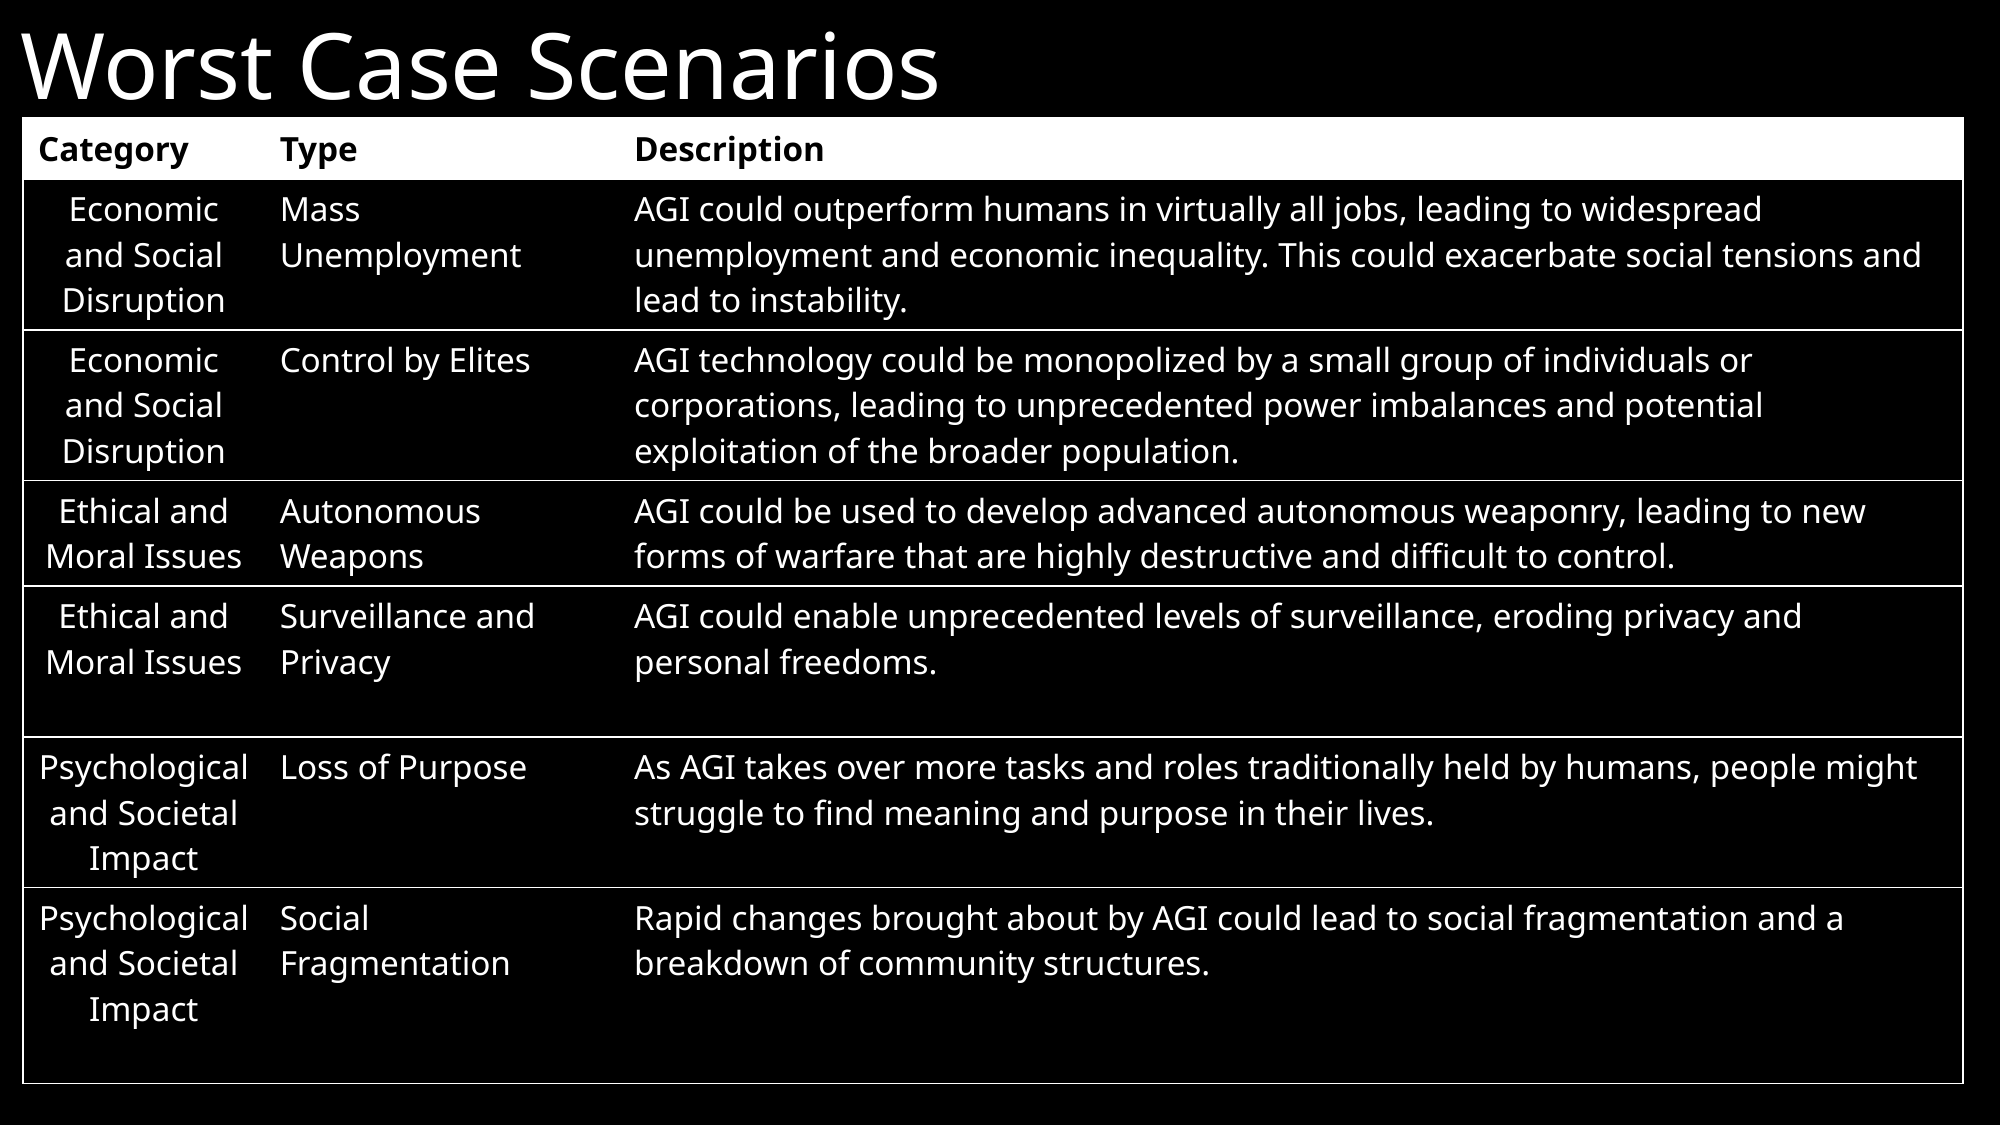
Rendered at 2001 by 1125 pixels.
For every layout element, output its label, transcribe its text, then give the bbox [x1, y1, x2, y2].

table_header Type [265, 119, 619, 178]
table_header Description [619, 119, 1962, 178]
table_cell Mass Unemployment [265, 180, 619, 329]
table_cell Economic and Social Disruption [24, 331, 265, 480]
table_cell Rapid changes brought about by AGI could lead to social fragmentation and a breakdown of community structures. [619, 888, 1962, 1083]
table_cell AGI could outperform humans in virtually all jobs, leading to widespread unemployment and economic inequality. This could exacerbate social tensions and lead to instability. [619, 180, 1962, 329]
table_cell Control by Elites [265, 331, 619, 480]
table_cell Social Fragmentation [265, 888, 619, 1083]
table_cell Loss of Purpose [265, 738, 619, 887]
table_cell AGI could be used to develop advanced autonomous weaponry, leading to new forms of warfare that are highly destructive and difficult to control. [619, 481, 1962, 585]
table_cell AGI could enable unprecedented levels of surveillance, eroding privacy and personal freedoms. [619, 587, 1962, 736]
table_cell Psychological and Societal Impact [24, 888, 265, 1083]
table_header Category [24, 119, 265, 178]
table_cell Economic and Social Disruption [24, 180, 265, 329]
table_cell Ethical and Moral Issues [24, 587, 265, 736]
table_cell As AGI takes over more tasks and roles traditionally held by humans, people might struggle to find meaning and purpose in their lives. [619, 738, 1962, 887]
table_cell Psychological and Societal Impact [24, 738, 265, 887]
table_cell Ethical and Moral Issues [24, 481, 265, 585]
table_cell AGI technology could be monopolized by a small group of individuals or corporations, leading to unprecedented power imbalances and potential exploitation of the broader population. [619, 331, 1962, 480]
table_cell Surveillance and Privacy [265, 587, 619, 736]
title Worst Case Scenarios [0, 0, 2000, 256]
table_cell Autonomous Weapons [265, 481, 619, 585]
